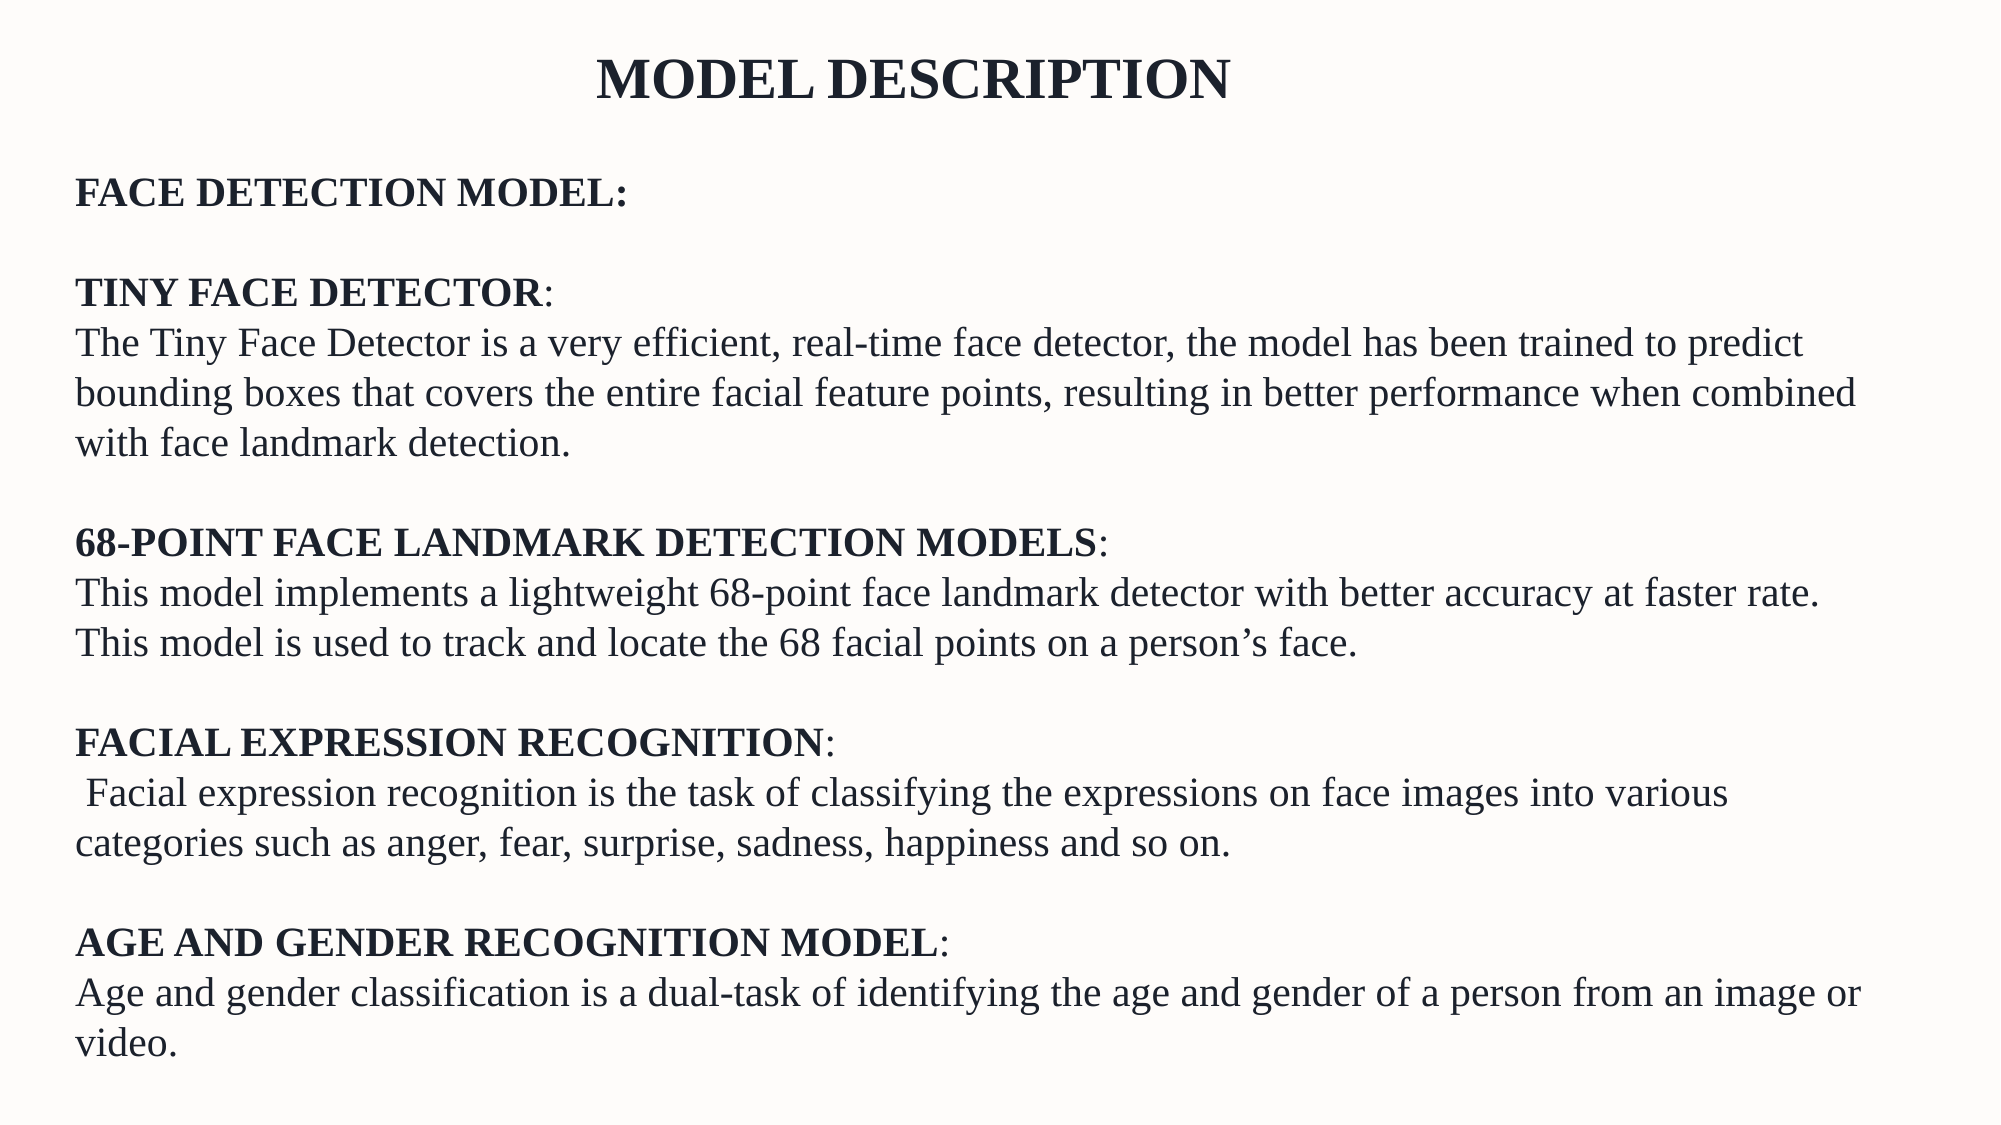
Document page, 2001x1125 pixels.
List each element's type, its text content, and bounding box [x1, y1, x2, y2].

text_box FACE DETECTION MODEL: TINY FACE DETECTOR: The Tiny Face Detector is a very efficient, real-time face detector, the model has been trained to predict bounding boxes that covers the entire facial feature points, resulting in better performance when combined with face landmark detection. 68-POINT FACE LANDMARK DETECTION MODELS: This model implements a lightweight 68-point face landmark detector with better accuracy at faster rate. This model is used to track and locate the 68 facial points on a person’s face. FACIAL EXPRESSION RECOGNITION: Facial expression recognition is the task of classifying the expressions on face images into various categories such as anger, fear, surprise, sadness, happiness and so on. AGE AND GENDER RECOGNITION MODEL: Age and gender classification is a dual-task of identifying the age and gender of a person from an image or video. [60, 157, 1918, 1073]
text_box MODEL DESCRIPTION [417, 32, 1411, 118]
